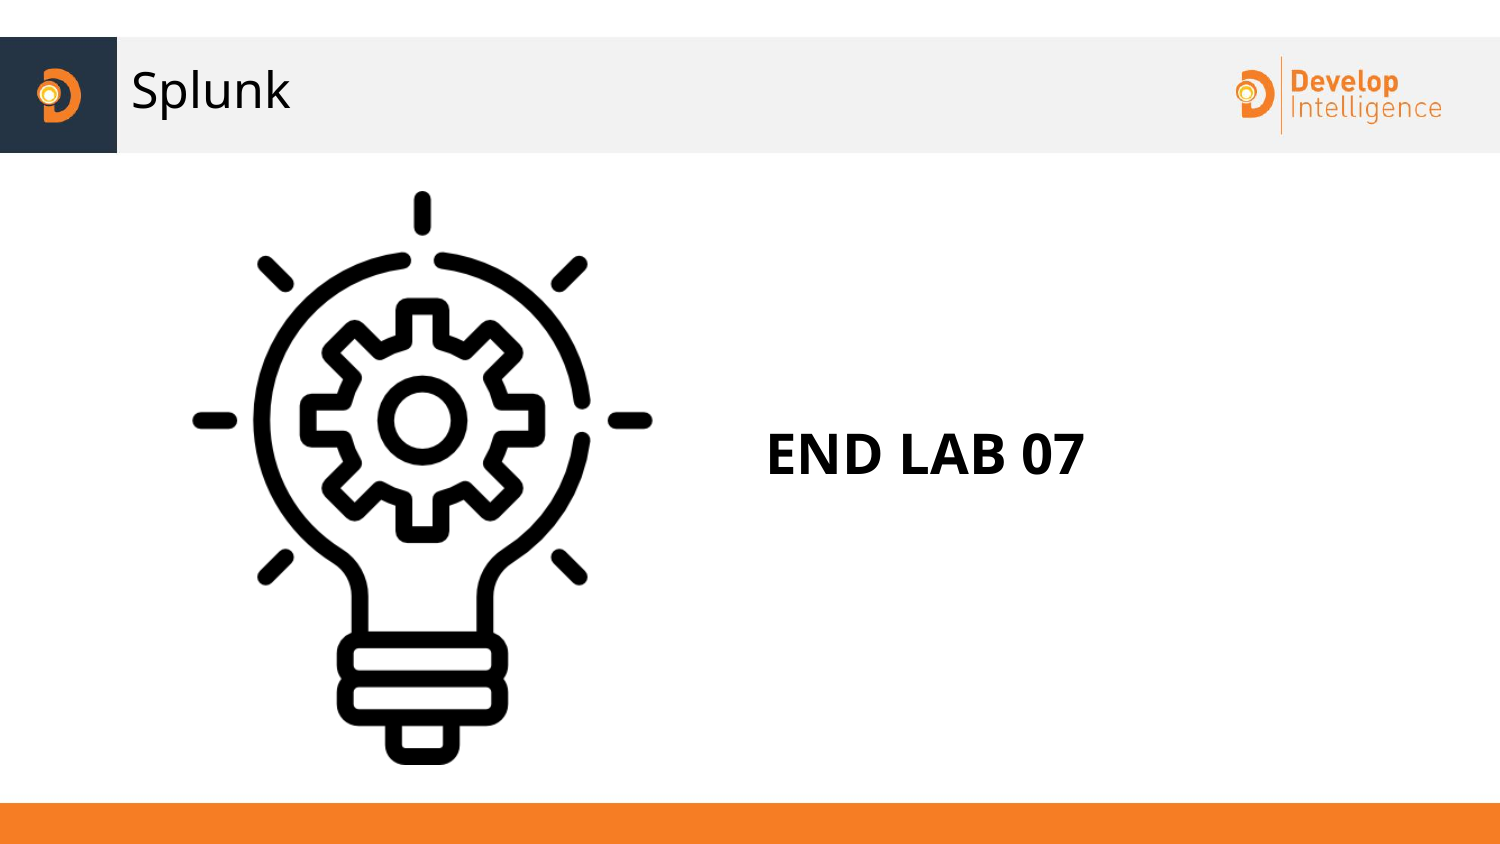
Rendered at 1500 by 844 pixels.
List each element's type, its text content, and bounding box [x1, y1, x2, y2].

title Splunk [119, 36, 1112, 149]
text_box END LAB 07 [750, 403, 1492, 644]
picture [0, 0, 1500, 844]
